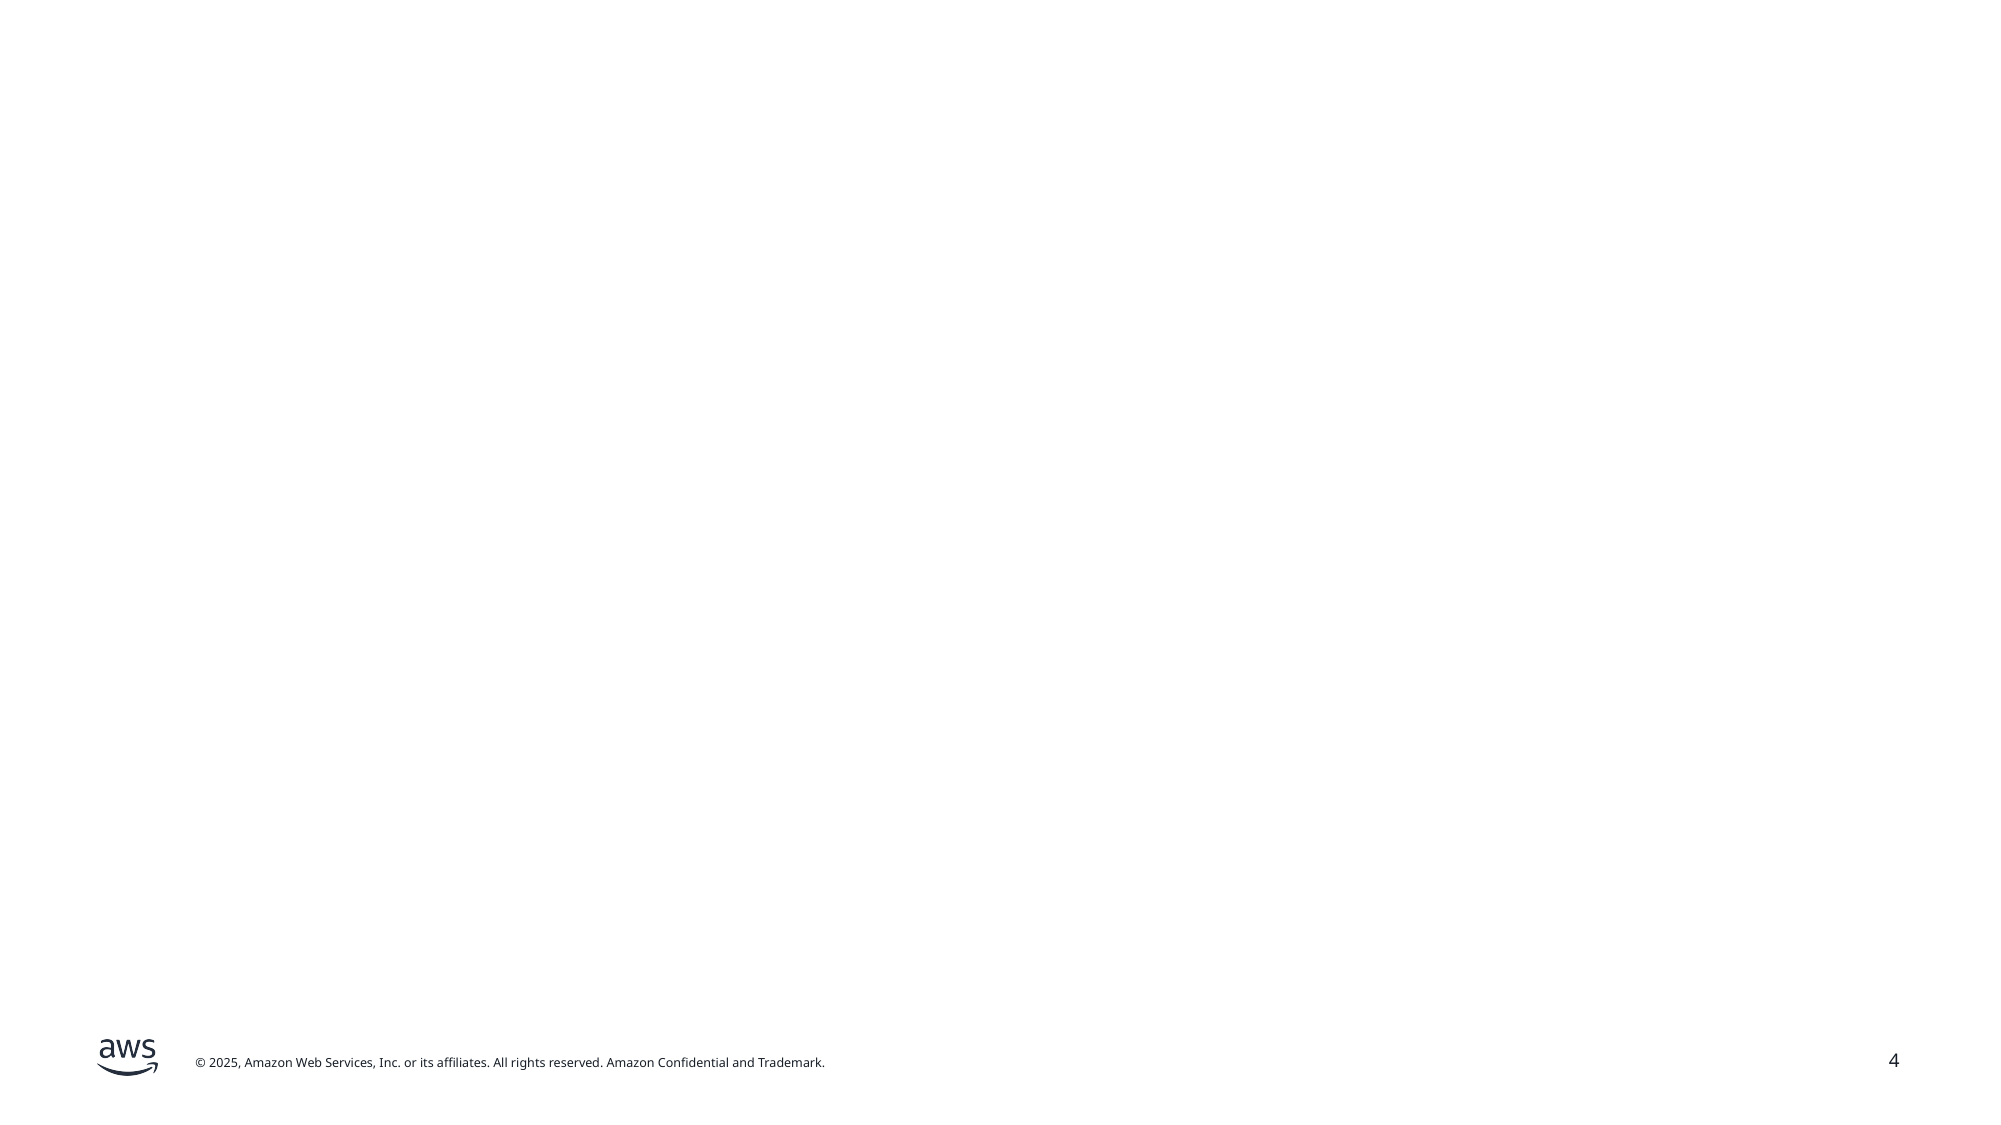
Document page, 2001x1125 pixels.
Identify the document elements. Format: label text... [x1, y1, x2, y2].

picture [97, 1039, 158, 1076]
slide_number 4 [1464, 1031, 1915, 1092]
